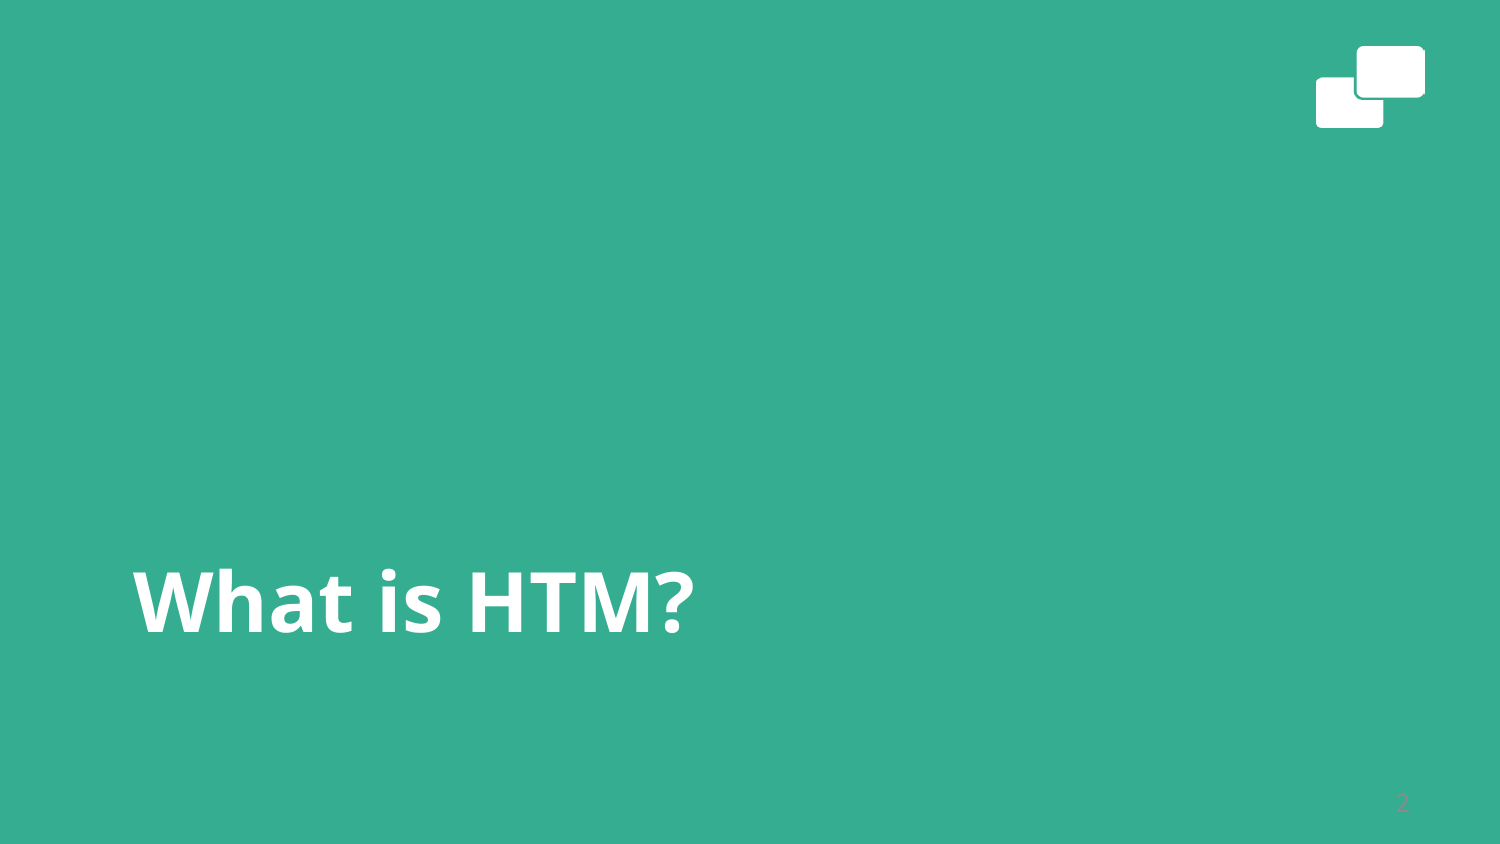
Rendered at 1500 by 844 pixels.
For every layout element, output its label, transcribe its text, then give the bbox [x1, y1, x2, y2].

slide_number 2 [1074, 782, 1425, 827]
title What is HTM? [118, 542, 1394, 710]
picture [1316, 46, 1425, 128]
